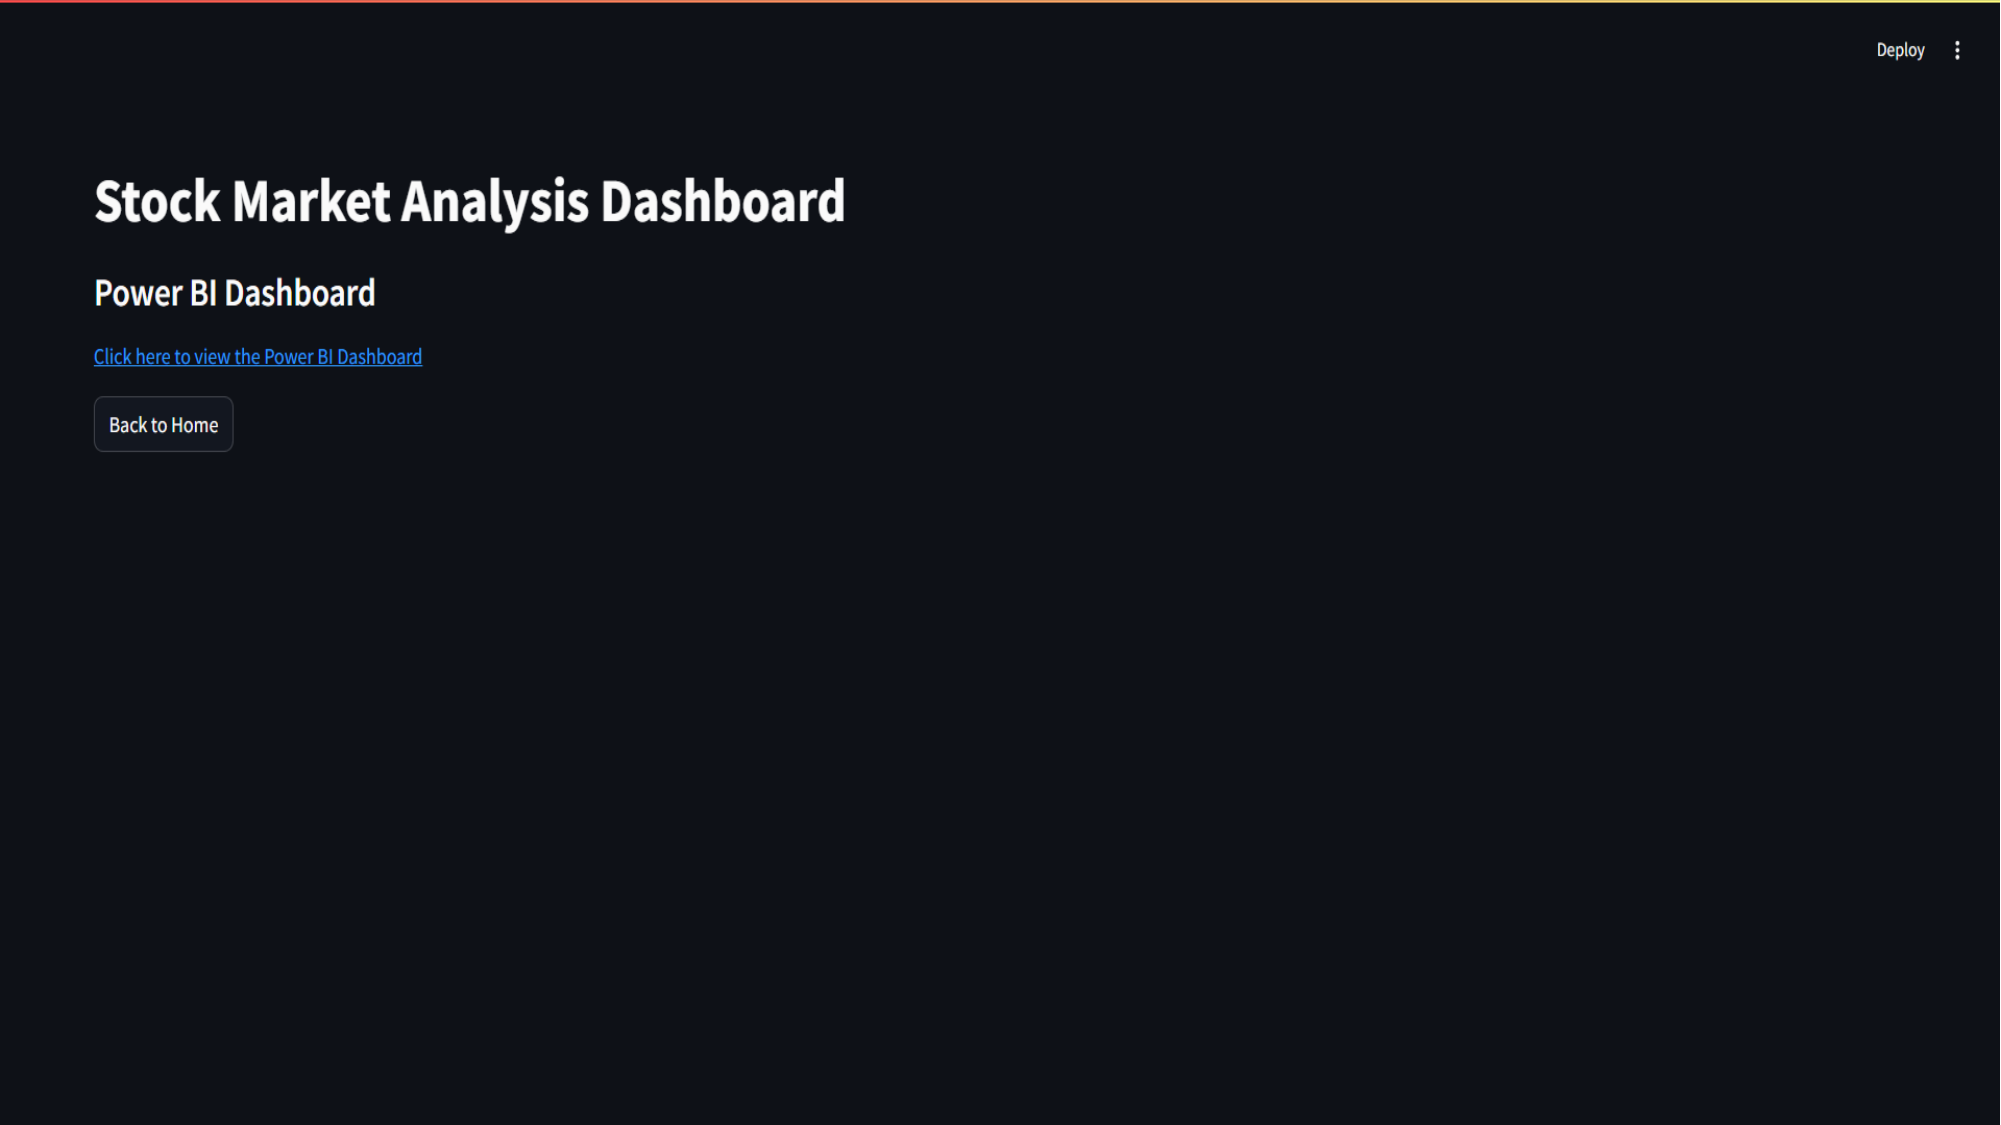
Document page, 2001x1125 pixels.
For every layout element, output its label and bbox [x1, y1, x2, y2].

list [0, 0, 2000, 1125]
